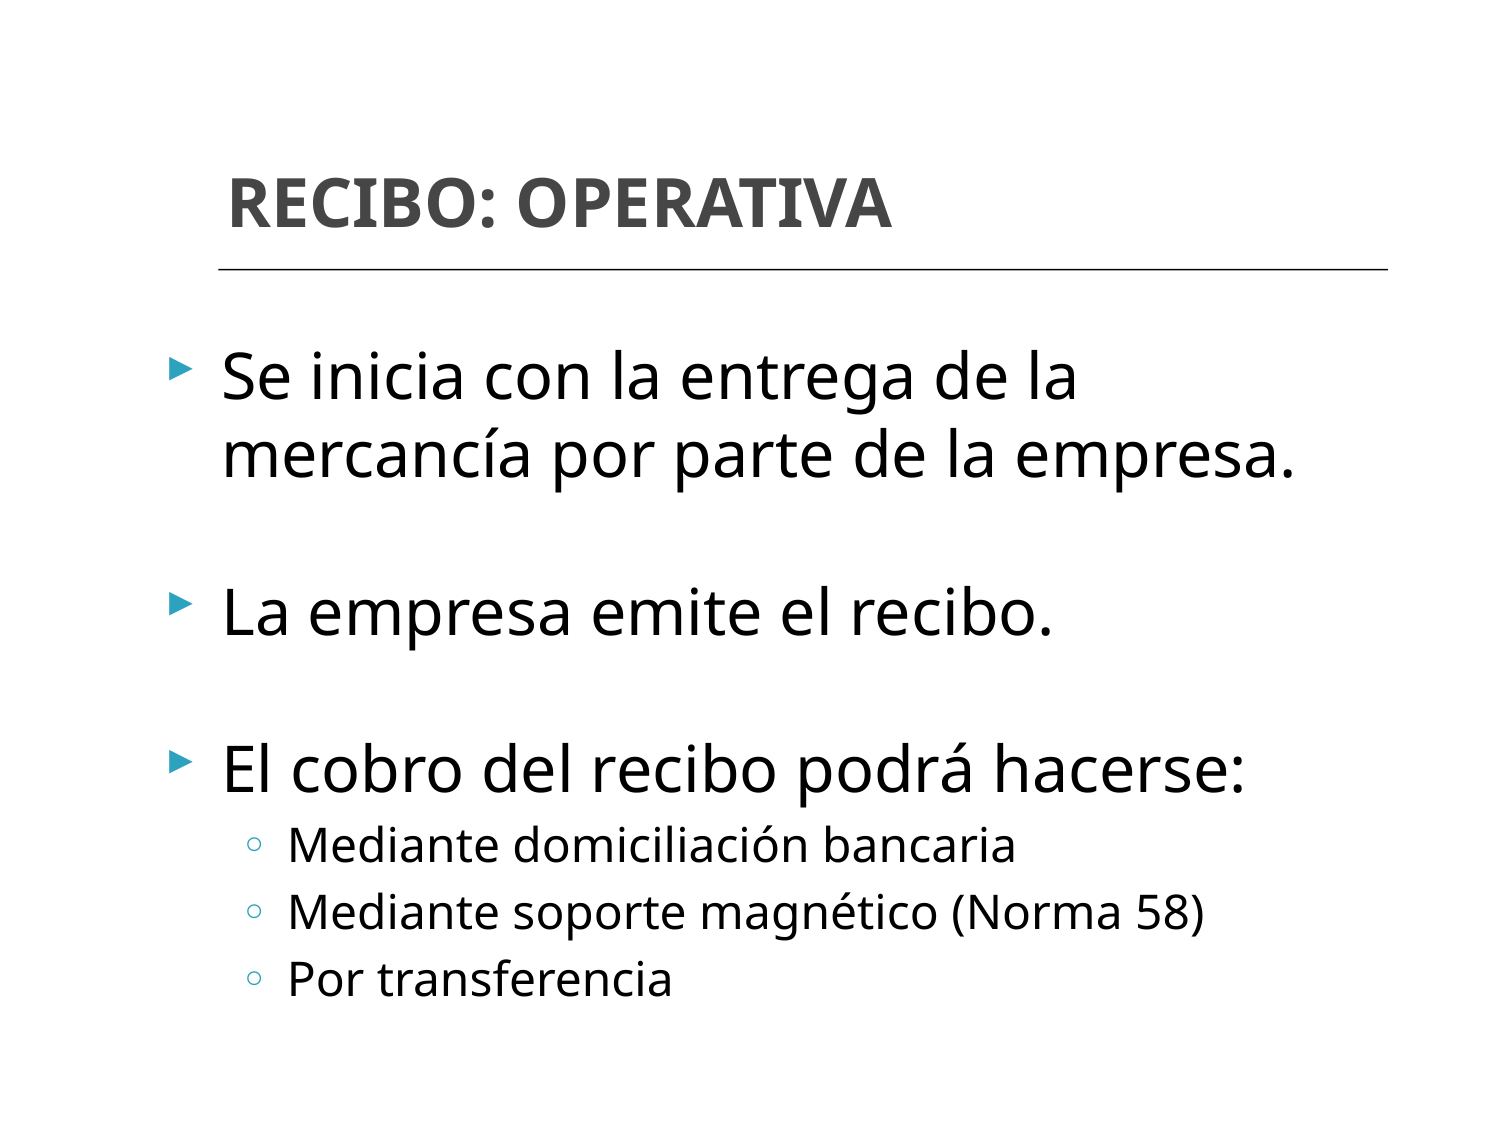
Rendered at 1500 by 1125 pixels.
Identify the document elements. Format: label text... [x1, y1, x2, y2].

text_box Se inicia con la entrega de la mercancía por parte de la empresa. La empresa emite el recibo. El cobro del recibo podrá hacerse: Mediante domiciliación bancaria Mediante soporte magnético (Norma 58) Por transferencia [150, 328, 1350, 1025]
title RECIBO: OPERATIVA [210, 152, 1411, 249]
